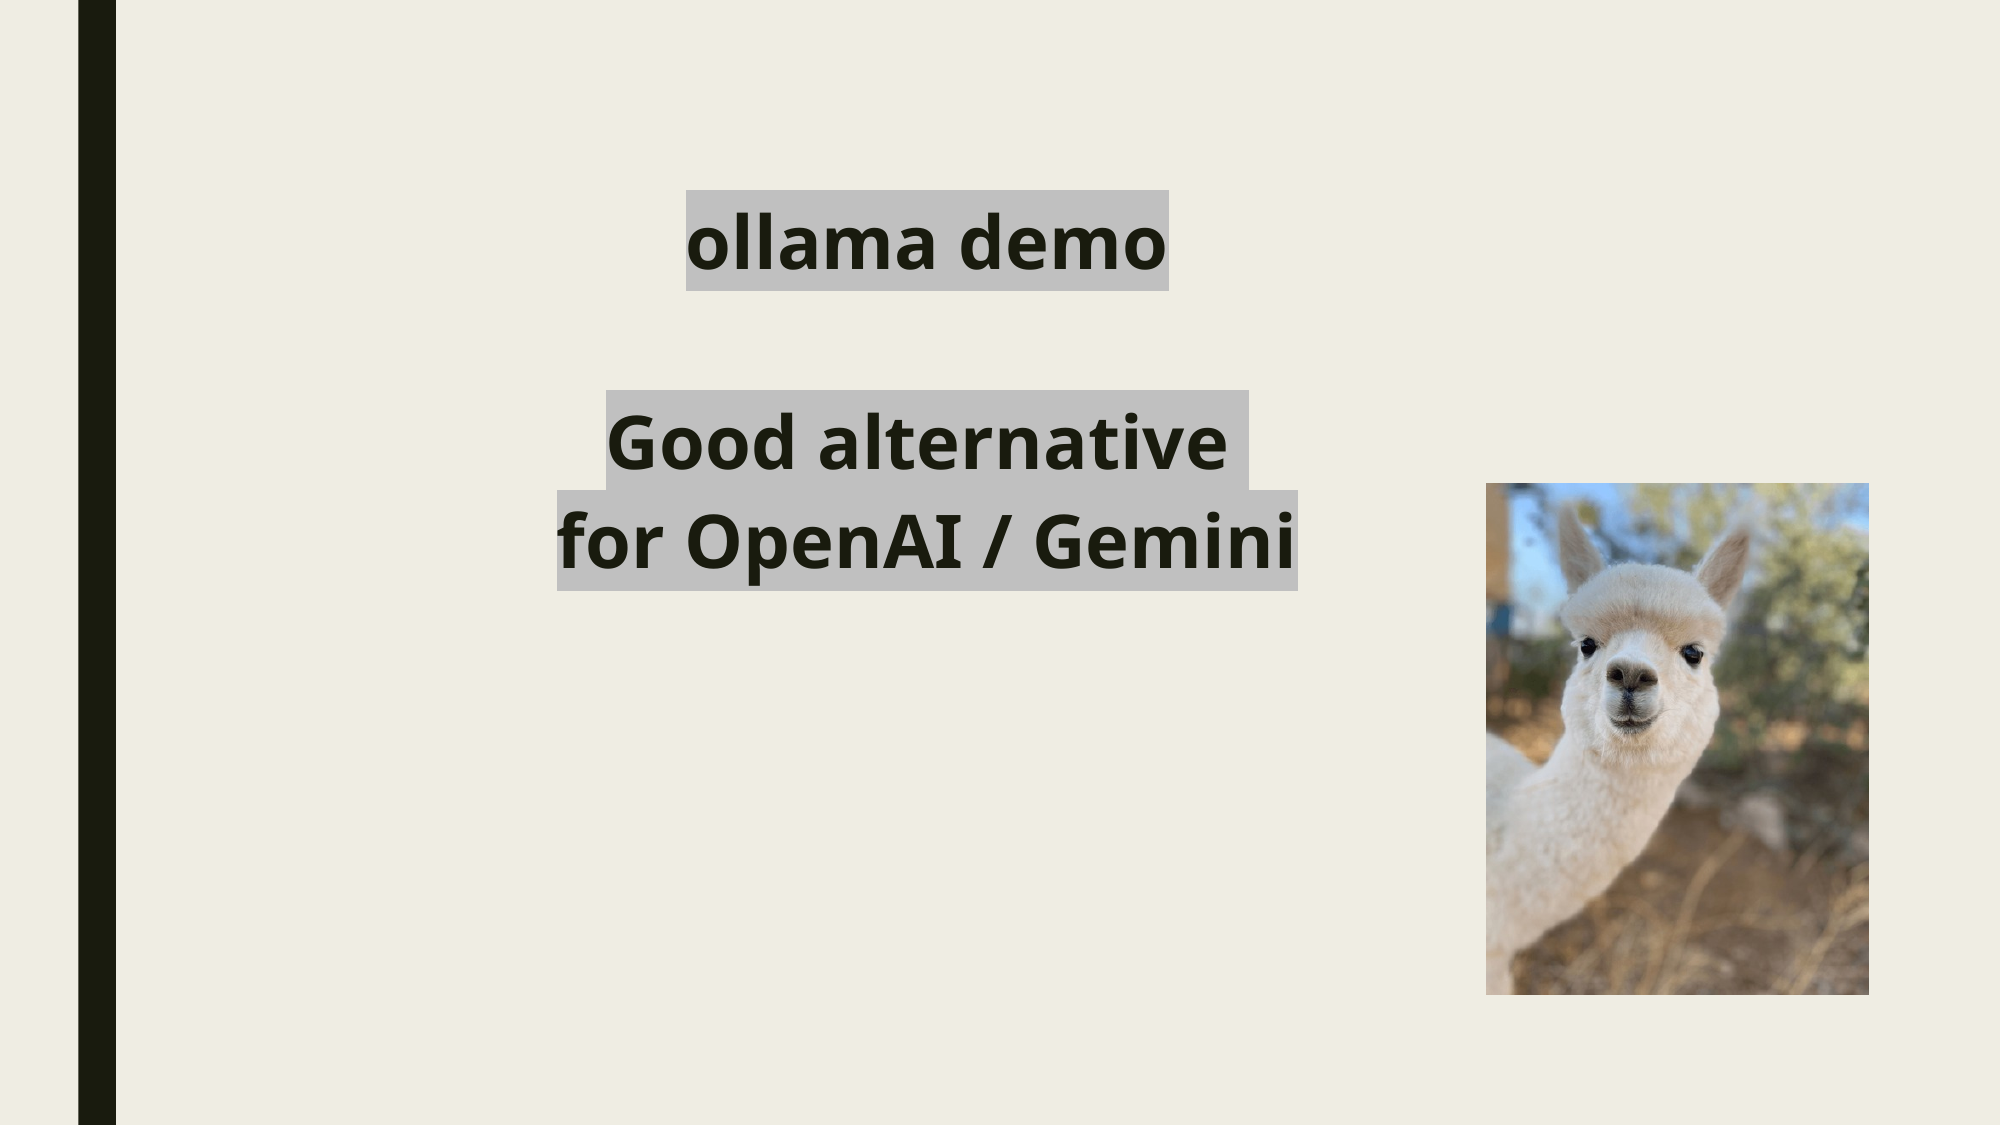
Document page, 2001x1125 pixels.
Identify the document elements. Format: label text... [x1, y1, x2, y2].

text_box ollama demo Good alternative for OpenAI / Gemini [177, 177, 1678, 592]
picture [1486, 483, 1869, 995]
